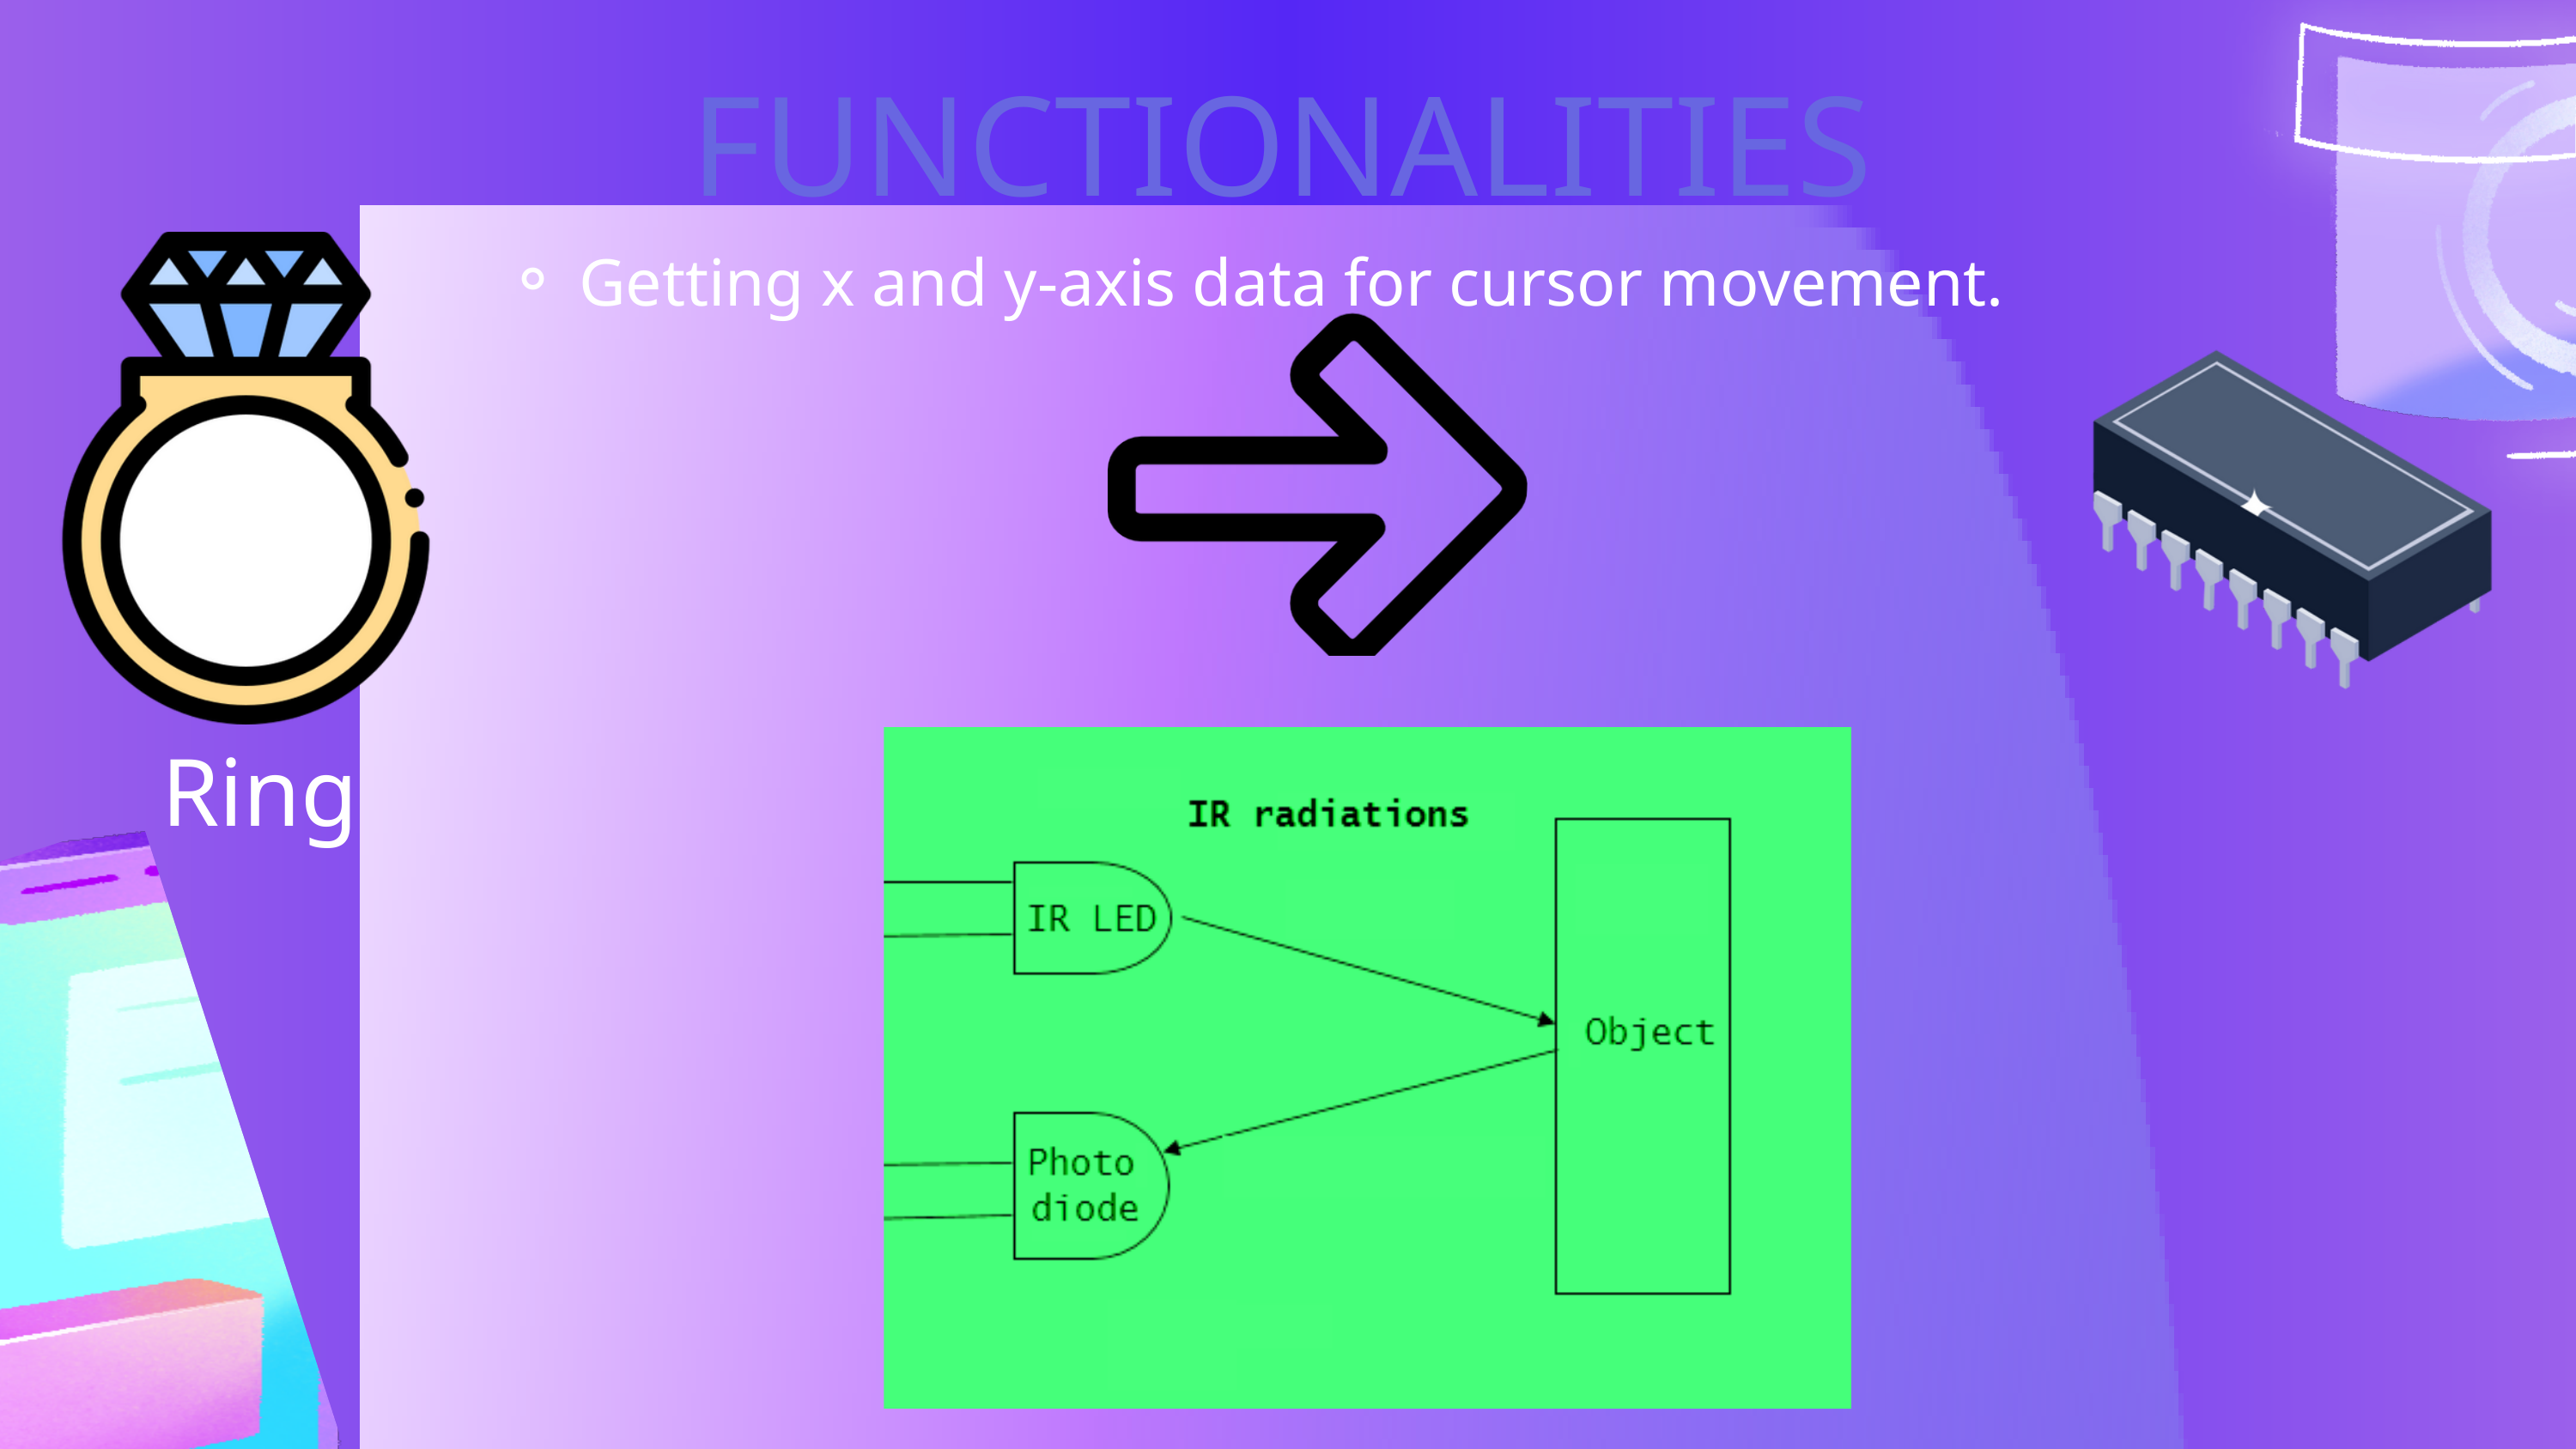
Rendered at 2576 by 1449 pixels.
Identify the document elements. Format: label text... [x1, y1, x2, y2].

text_box [0, 232, 492, 724]
text_box [2060, 288, 2524, 752]
text_box [2216, 0, 2576, 539]
text_box [884, 727, 1851, 1409]
text_box Ring [160, 714, 361, 845]
text_box [1108, 305, 1528, 656]
text_box FUNCTIONALITIES [645, 124, 1921, 224]
text_box [360, 528, 2217, 1449]
text_box Getting x and y-axis data for cursor movement. [360, 5, 2257, 528]
text_box [0, 816, 345, 1449]
